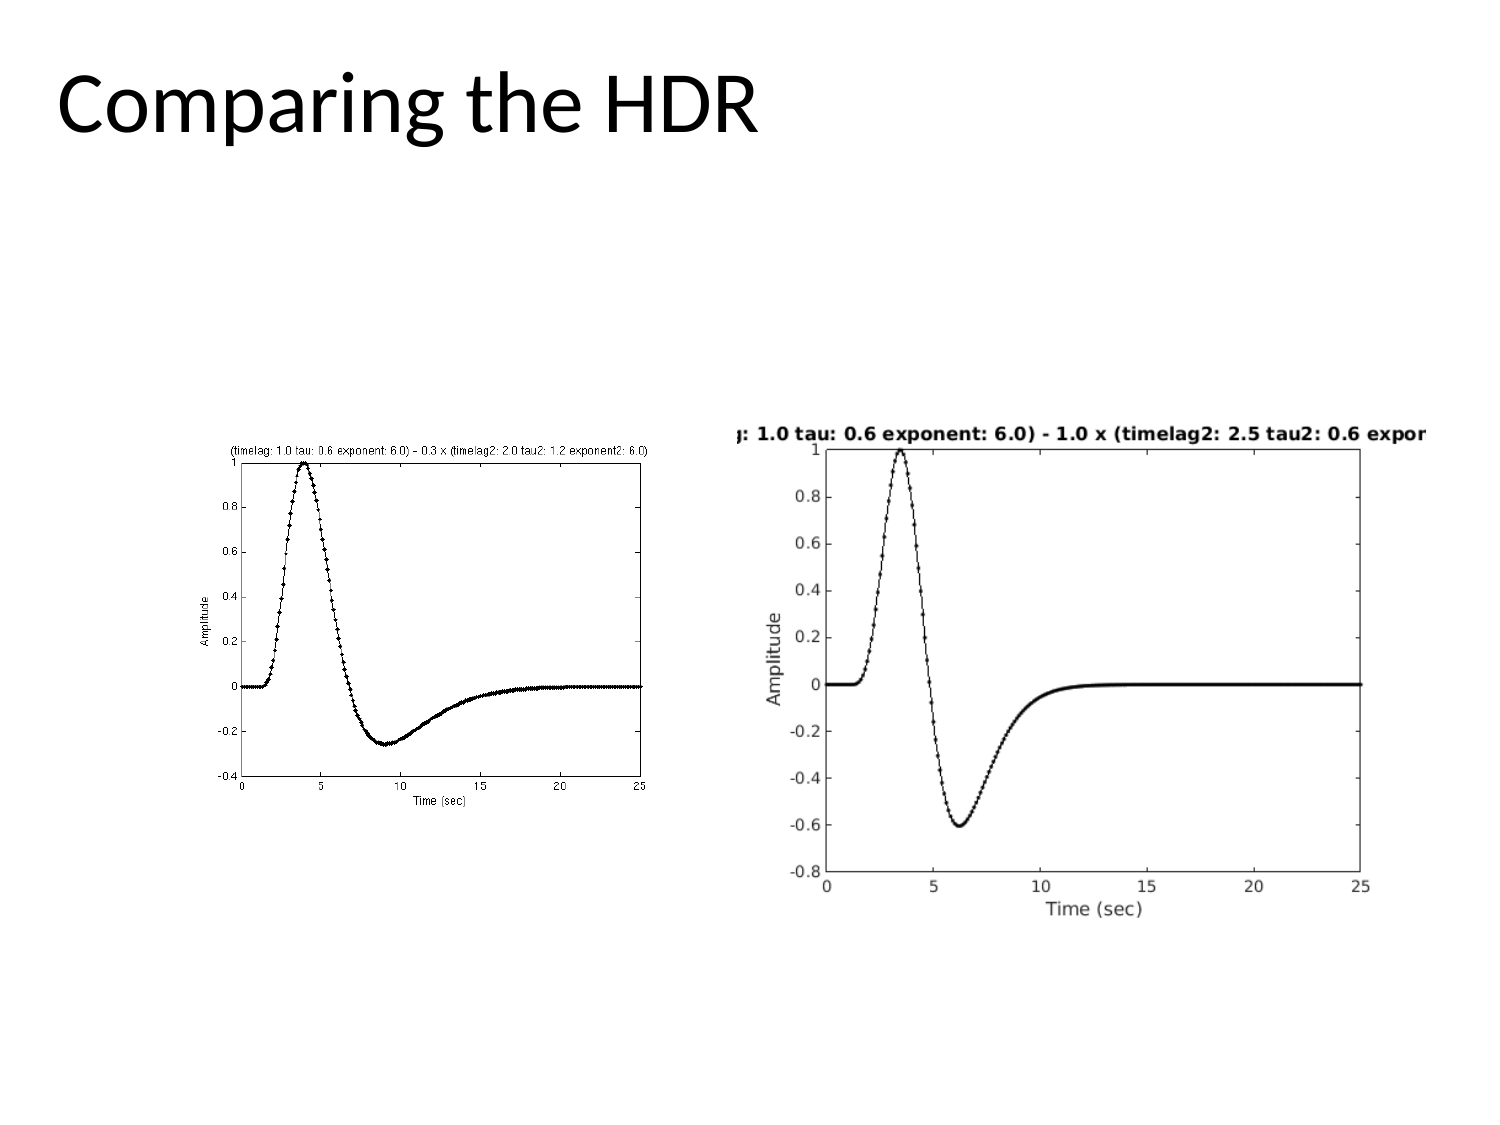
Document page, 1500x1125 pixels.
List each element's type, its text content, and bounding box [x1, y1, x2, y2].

picture [737, 412, 1427, 930]
picture [174, 432, 688, 818]
text_box Comparing the HDR [42, 37, 1163, 158]
